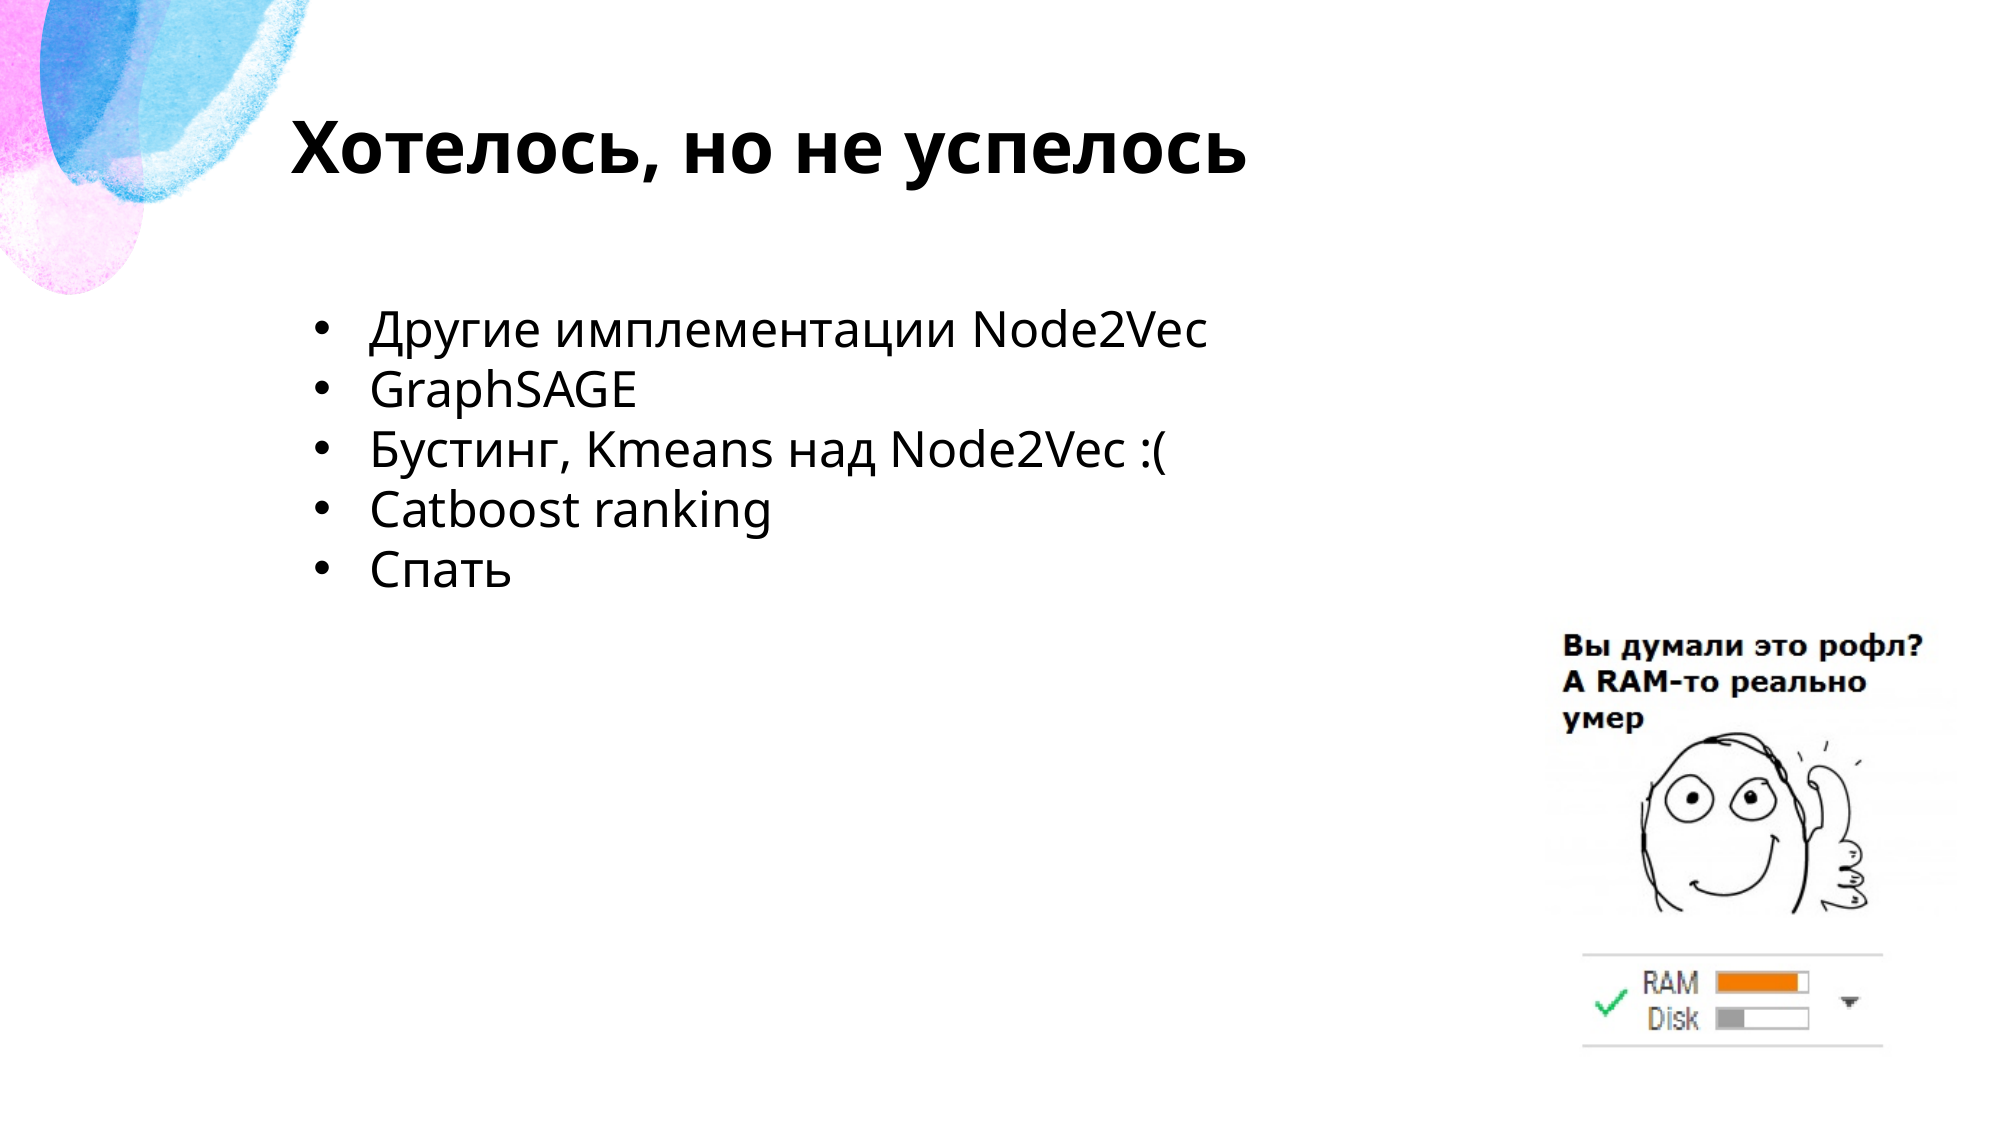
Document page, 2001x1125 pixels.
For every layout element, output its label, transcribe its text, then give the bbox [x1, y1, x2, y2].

picture [0, 0, 436, 366]
text_box Хотелось, но не успелось [436, 93, 1800, 196]
text_box Другие имплементации Node2Vec GraphSAGE Бустинг, Kmeans над Node2Vec :( Catboost ranking Спать [298, 290, 1224, 605]
picture [1545, 617, 1957, 1075]
